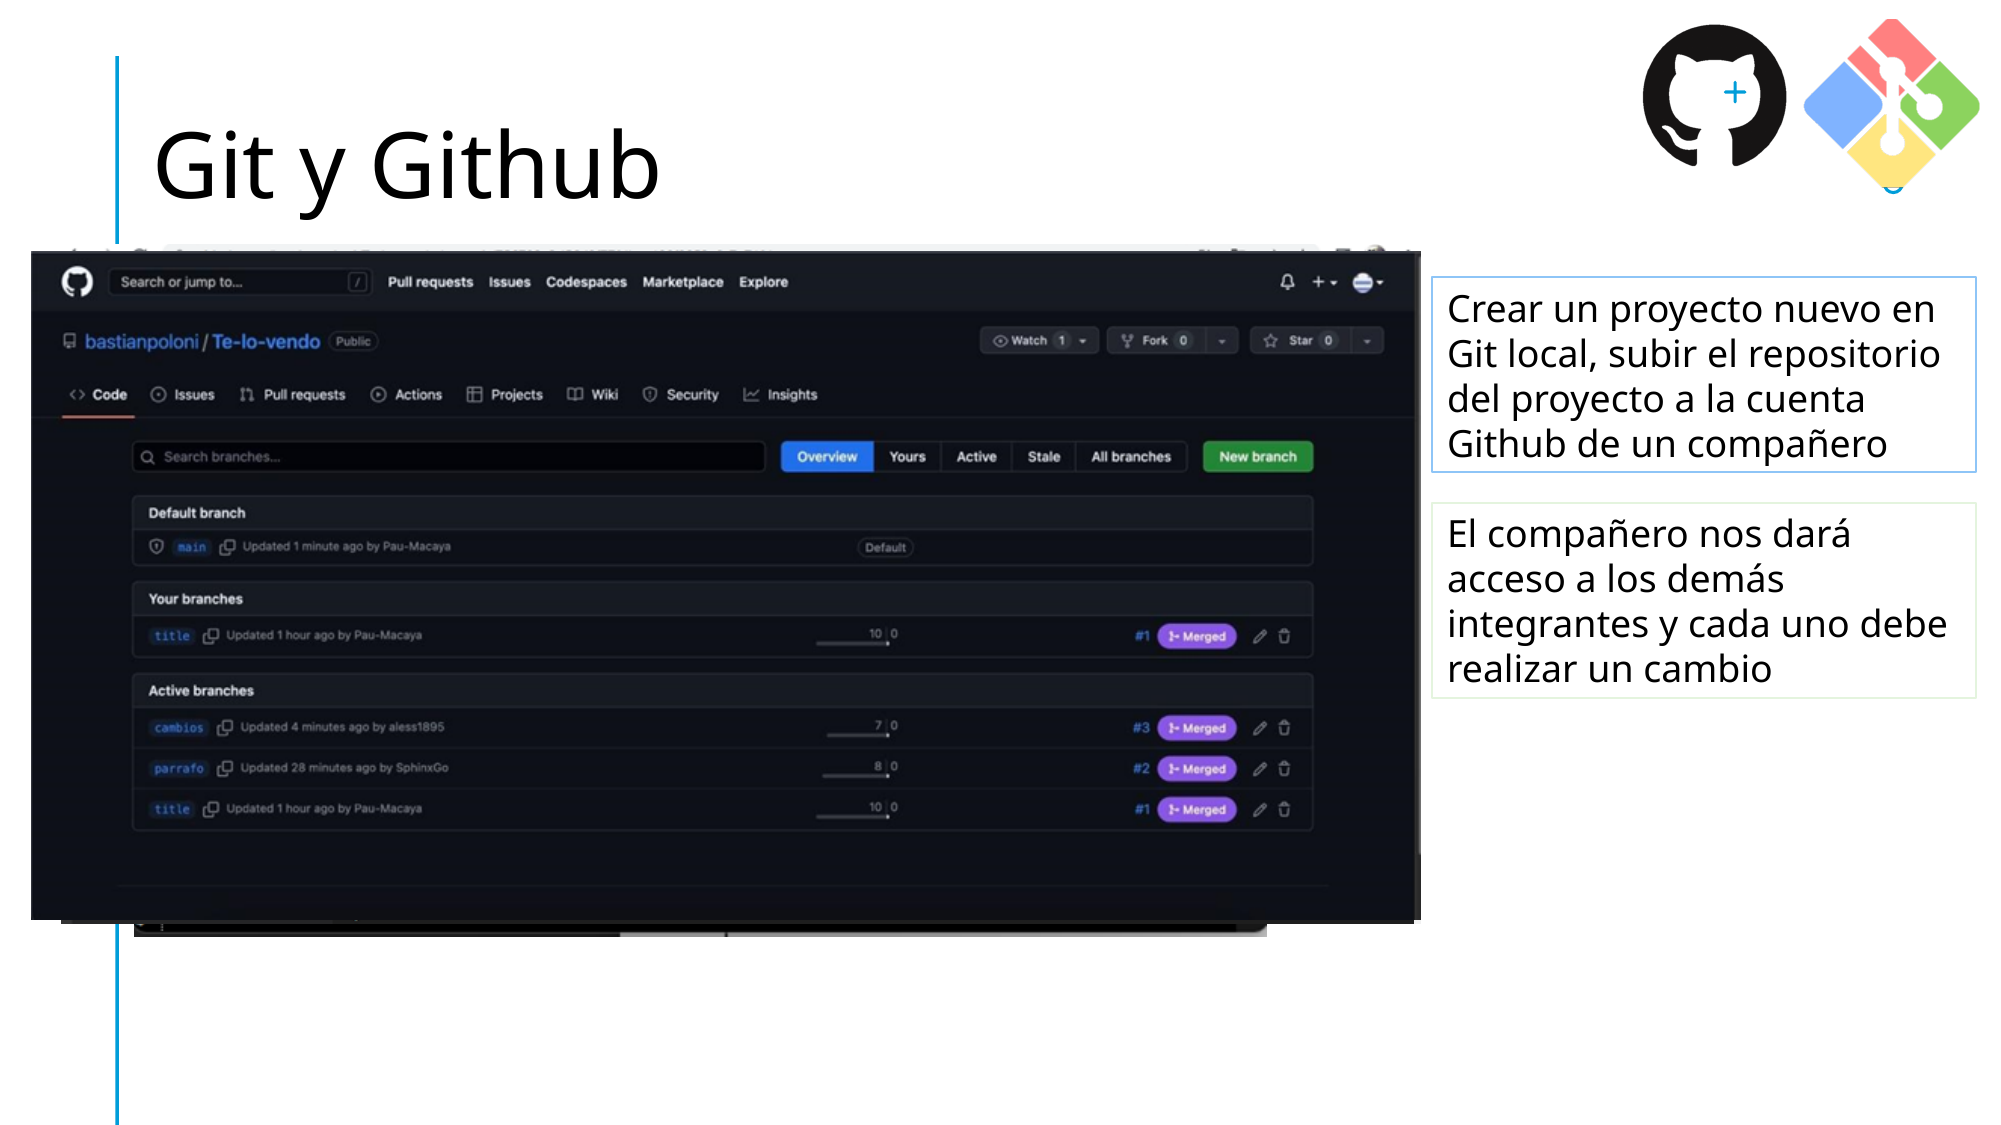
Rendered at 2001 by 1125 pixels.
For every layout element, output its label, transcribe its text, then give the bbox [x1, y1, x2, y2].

title Git y Github [137, 59, 1863, 278]
picture [1618, 0, 1982, 191]
text_box Crear un proyecto nuevo en Git local, subir el repositorio del proyecto a la cuenta Github de un compañero [1432, 277, 1976, 473]
text_box El compañero nos dará acceso a los demás integrantes y cada uno debe realizar un cambio [1432, 502, 1976, 698]
picture [31, 244, 1421, 937]
